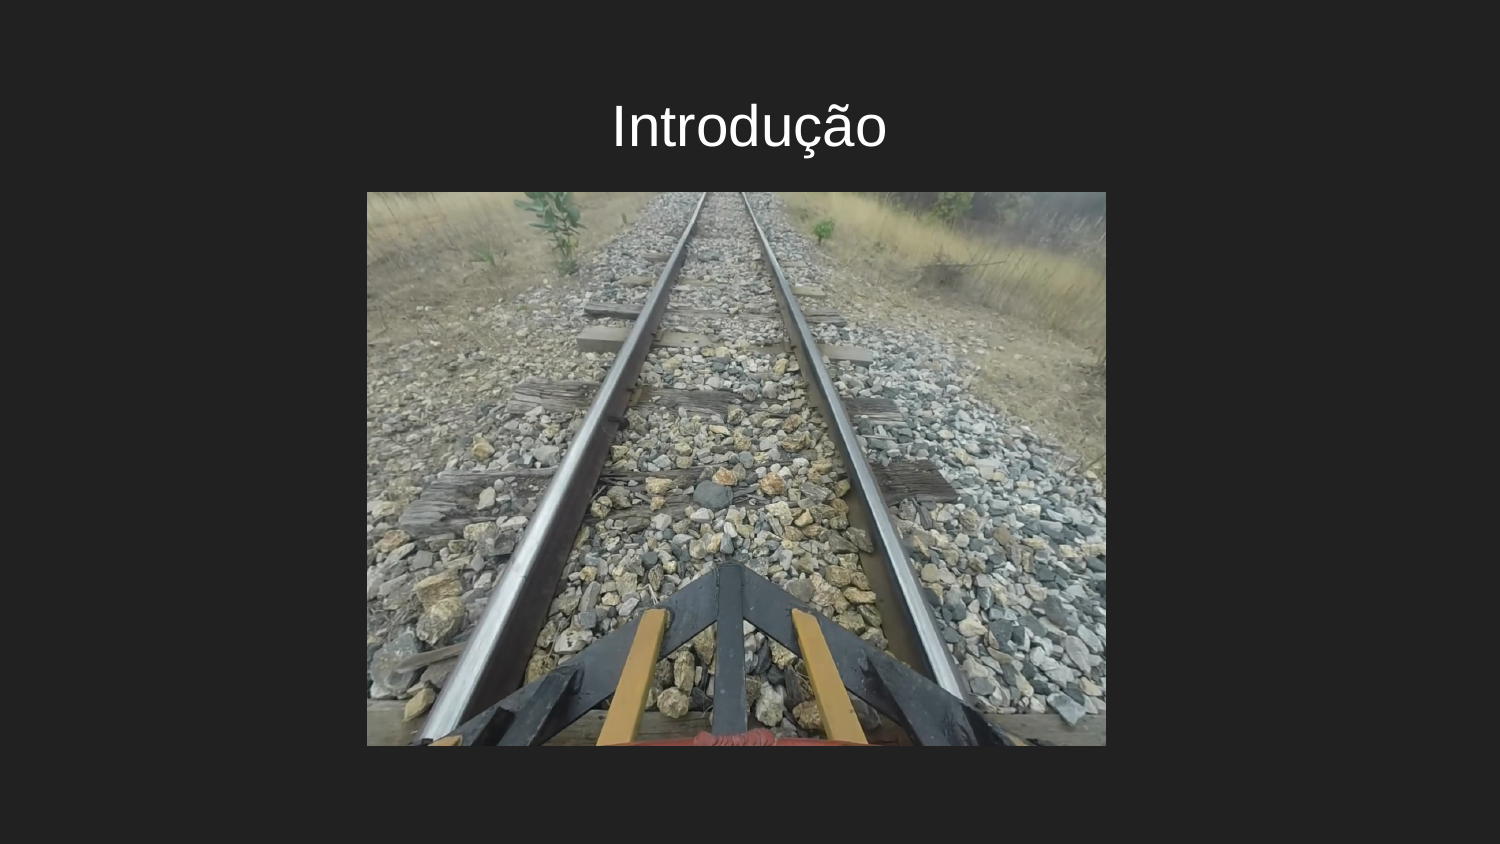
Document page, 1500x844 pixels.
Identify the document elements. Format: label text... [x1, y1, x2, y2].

title Introdução [51, 72, 1449, 167]
picture [367, 192, 1107, 747]
